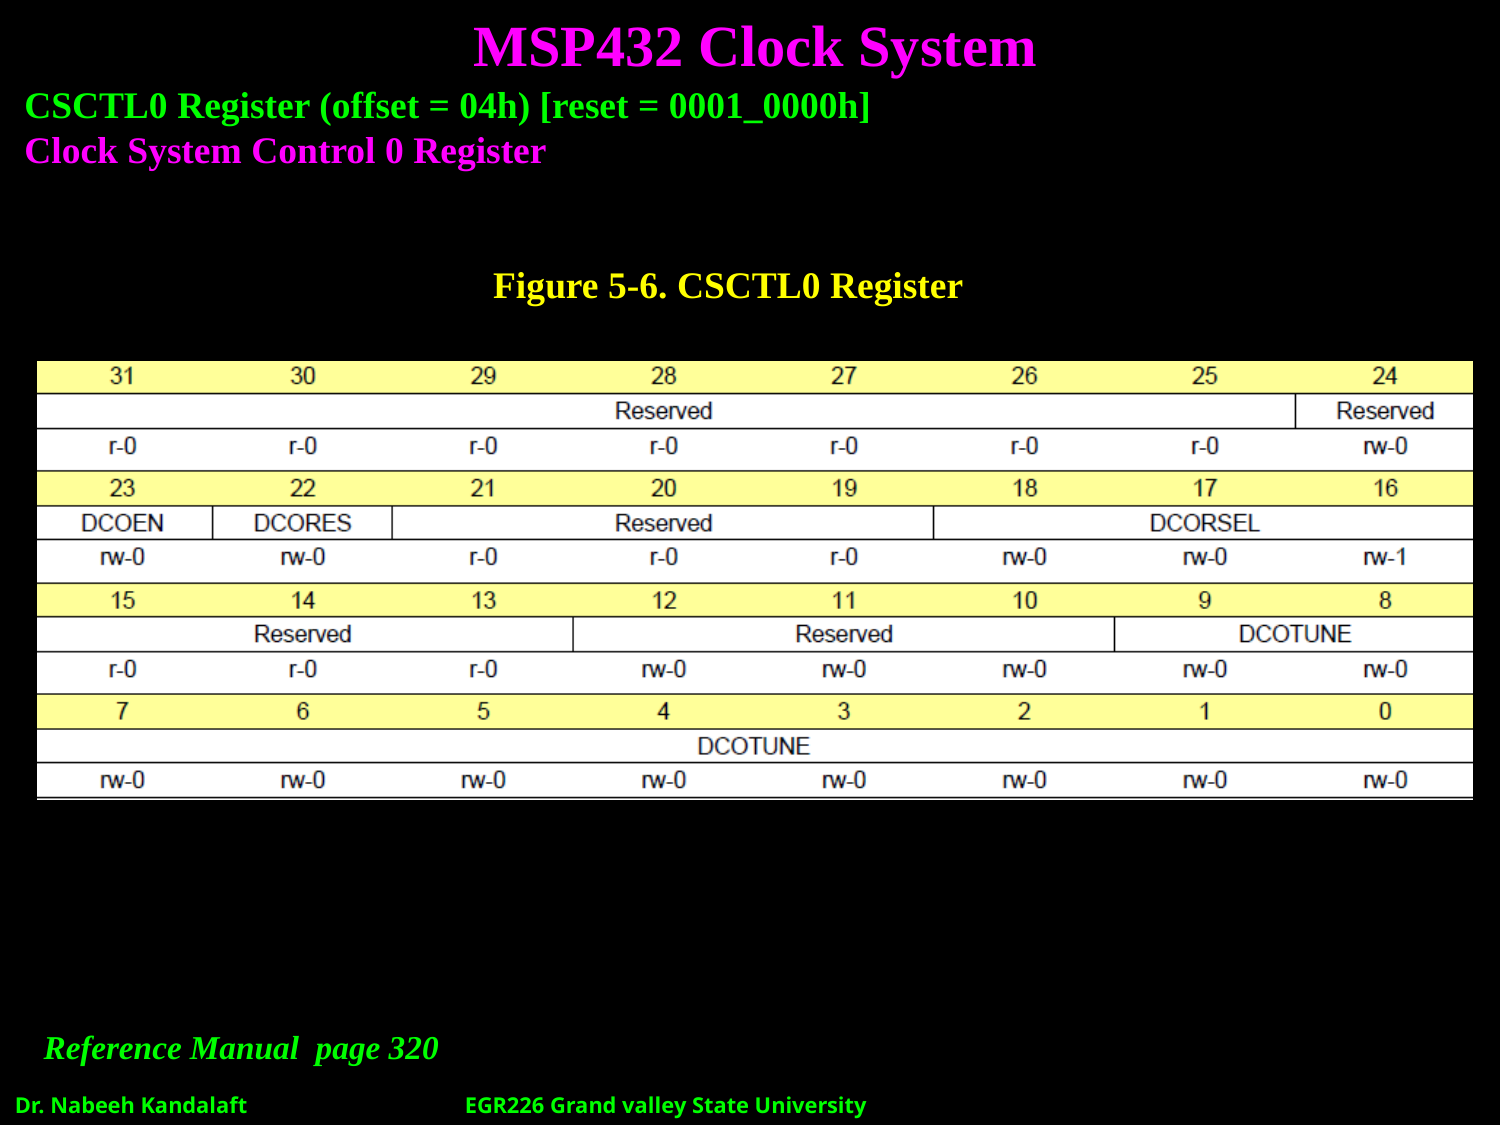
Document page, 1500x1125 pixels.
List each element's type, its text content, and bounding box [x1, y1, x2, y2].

picture [37, 360, 1473, 801]
text_box Reference Manual page 320 [28, 1019, 581, 1075]
text_box MSP432 Clock System [4, 0, 1500, 86]
text_box Dr. Nabeeh Kandalaft EGR226 Grand valley State University [0, 1084, 1500, 1125]
text_box CSCTL0 Register (offset = 04h) [reset = 0001_0000h] Clock System Control 0 Register Figure 5-6. CSCTL0 Register [9, 73, 1448, 314]
